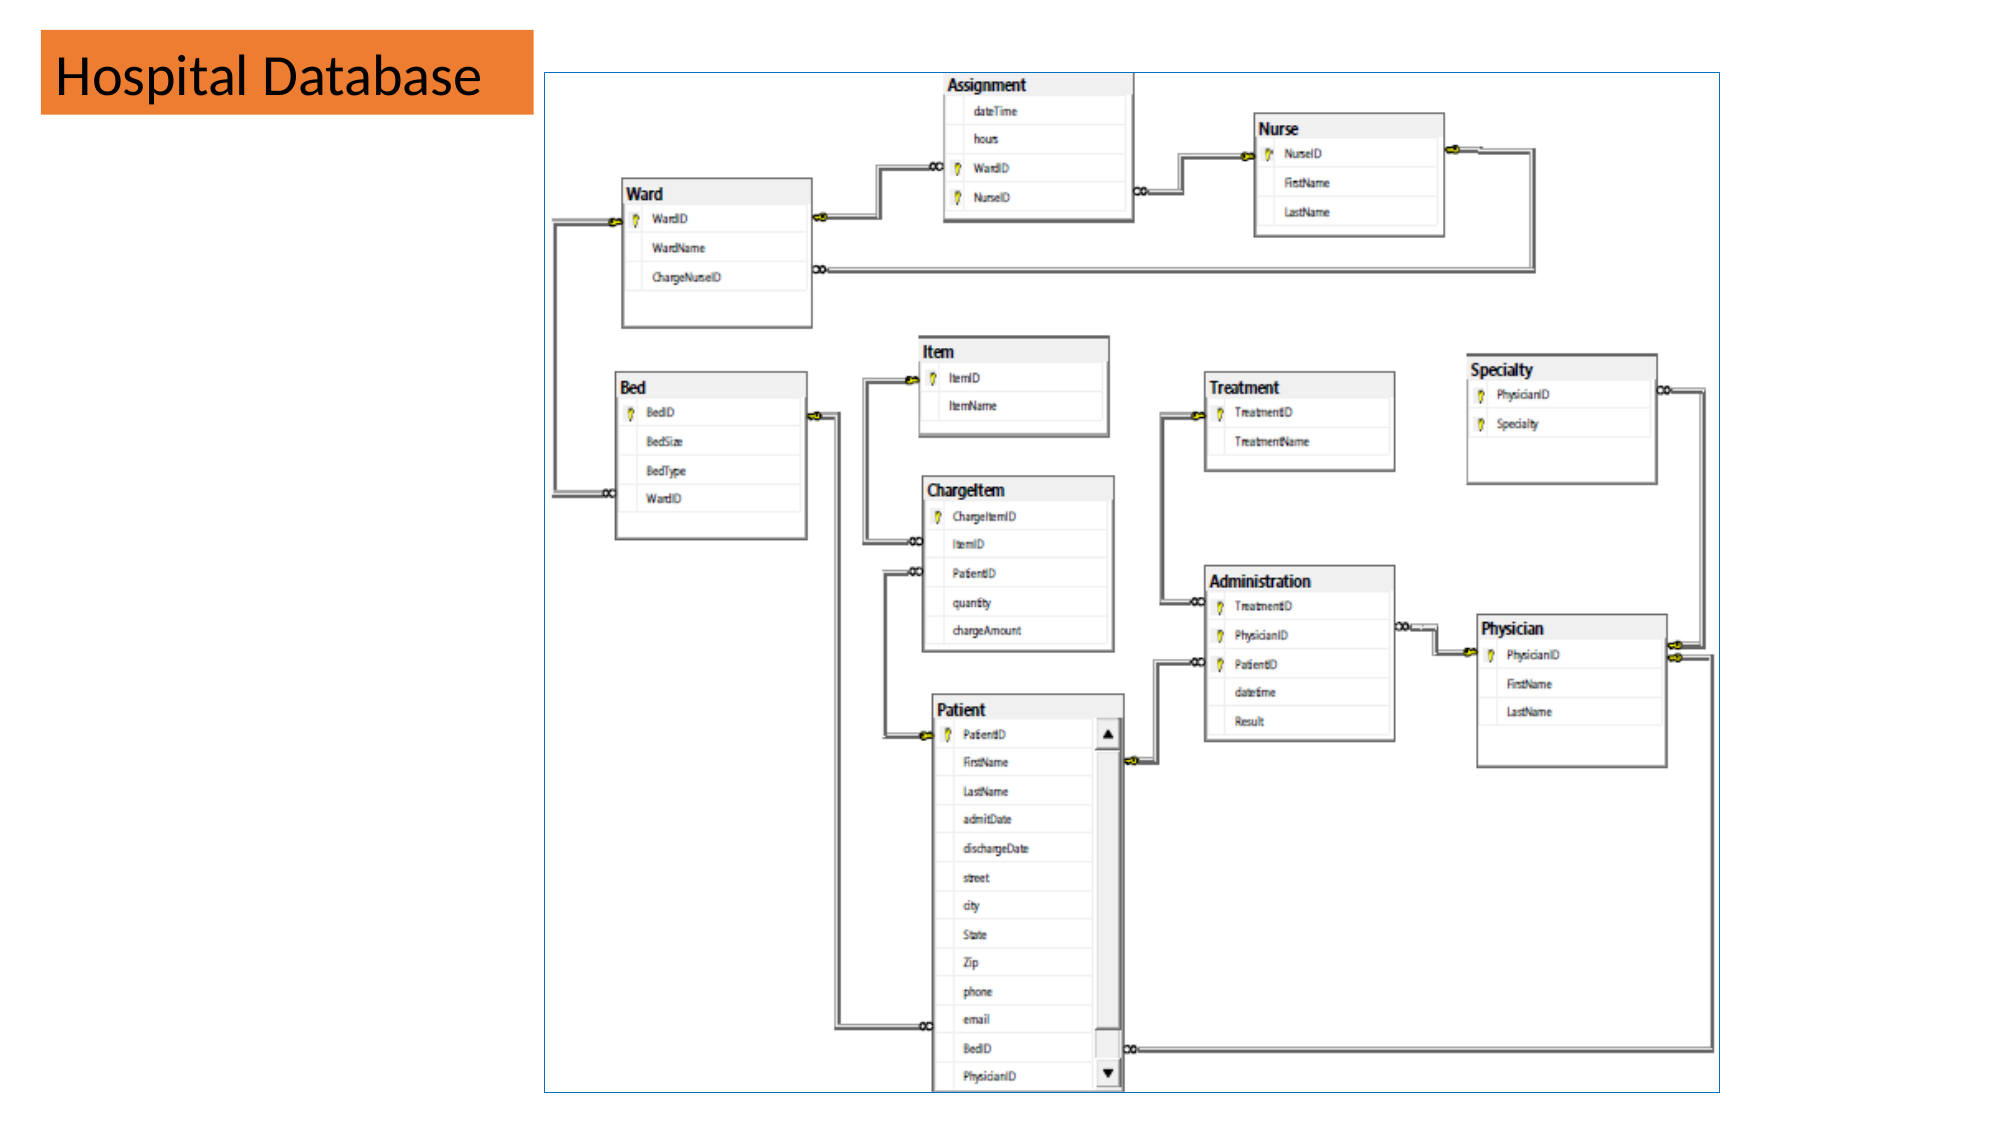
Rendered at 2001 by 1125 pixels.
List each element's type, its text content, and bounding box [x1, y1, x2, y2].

picture [544, 72, 1720, 1093]
text_box Hospital Database [40, 29, 534, 115]
